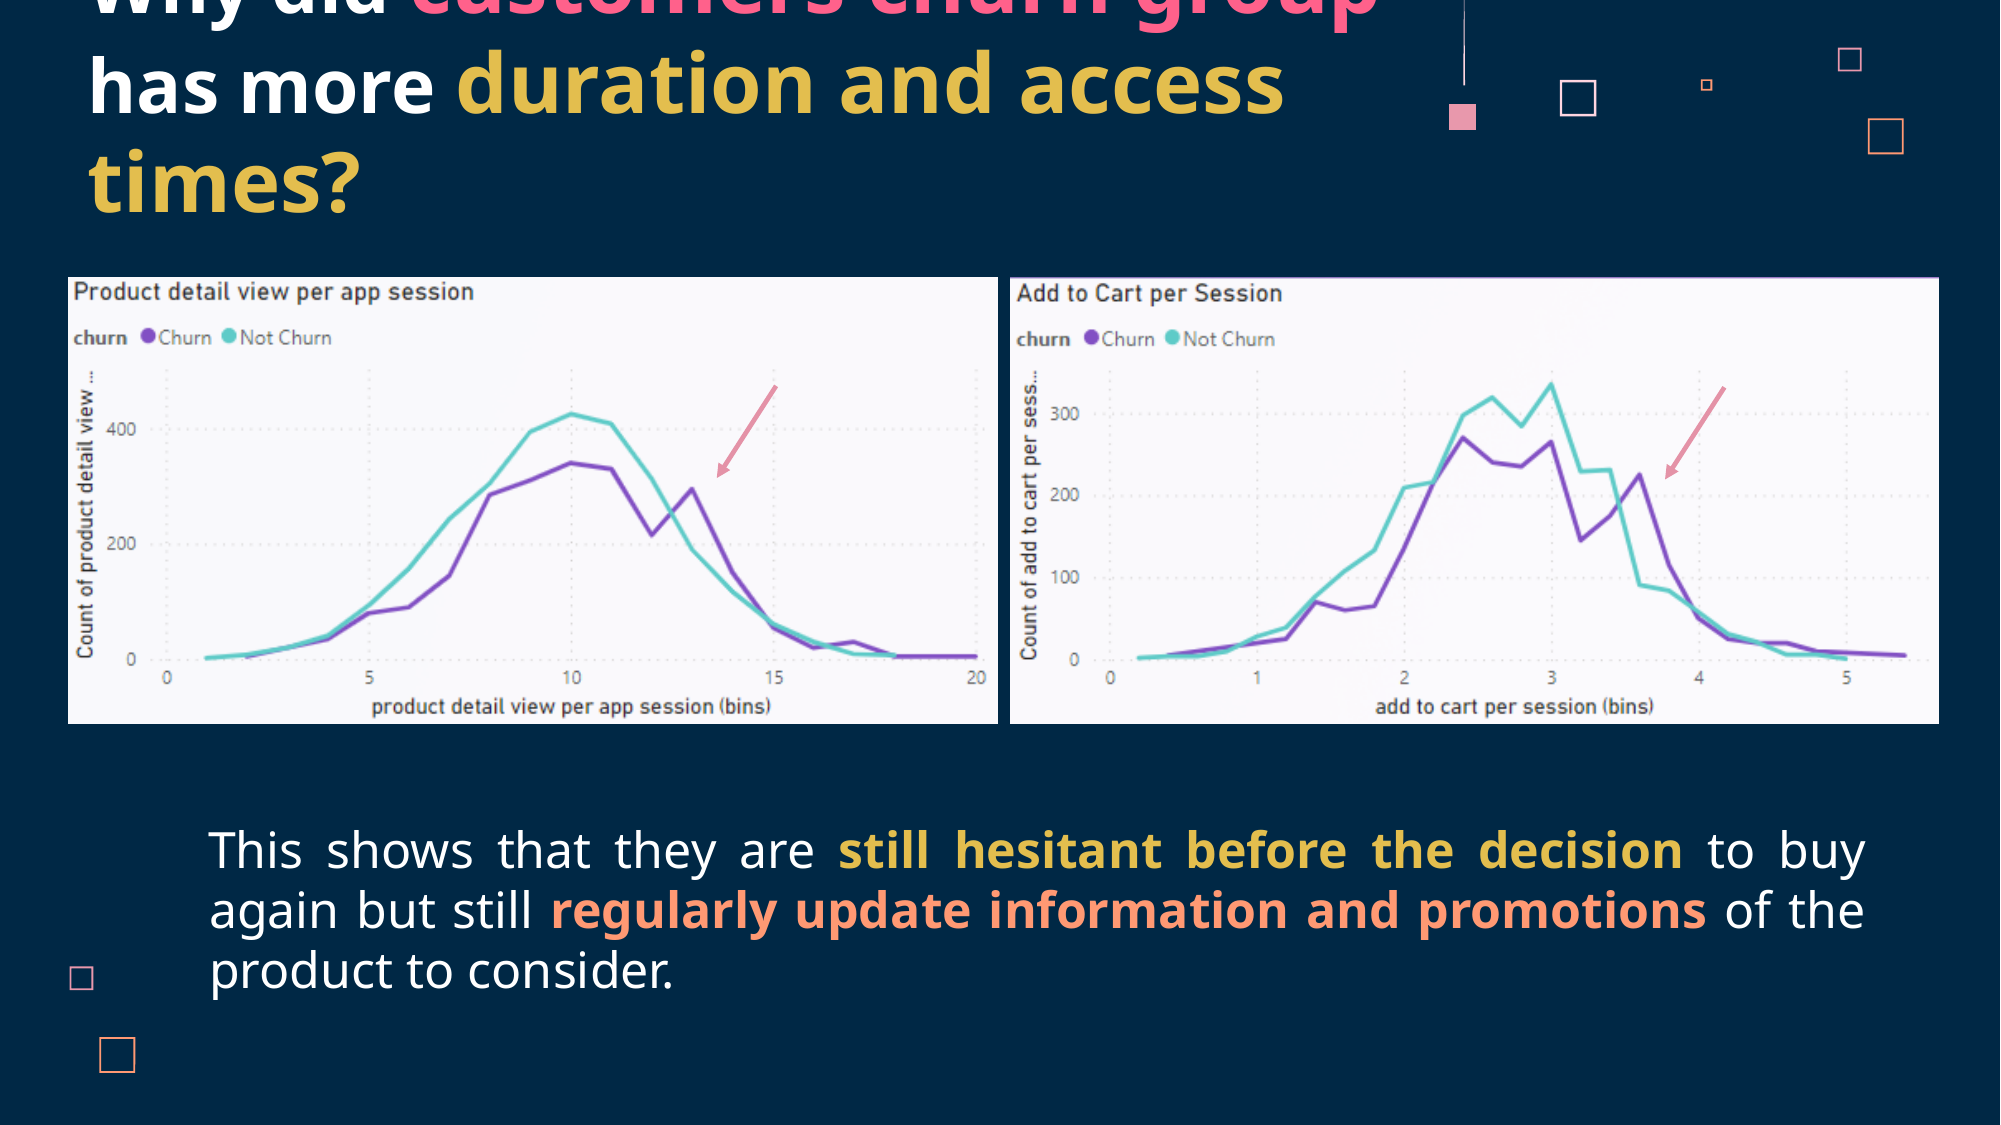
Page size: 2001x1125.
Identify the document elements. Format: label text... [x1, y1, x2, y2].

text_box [1664, 387, 1725, 480]
picture [1009, 276, 1940, 724]
title Why did customers churn group has more duration and access times? [72, 118, 1421, 245]
picture [68, 276, 998, 724]
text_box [716, 385, 777, 479]
subtitle This shows that they are still hesitant before the decision to buy again but still regularly update information and promotions of the product to consider. [119, 803, 1881, 1058]
